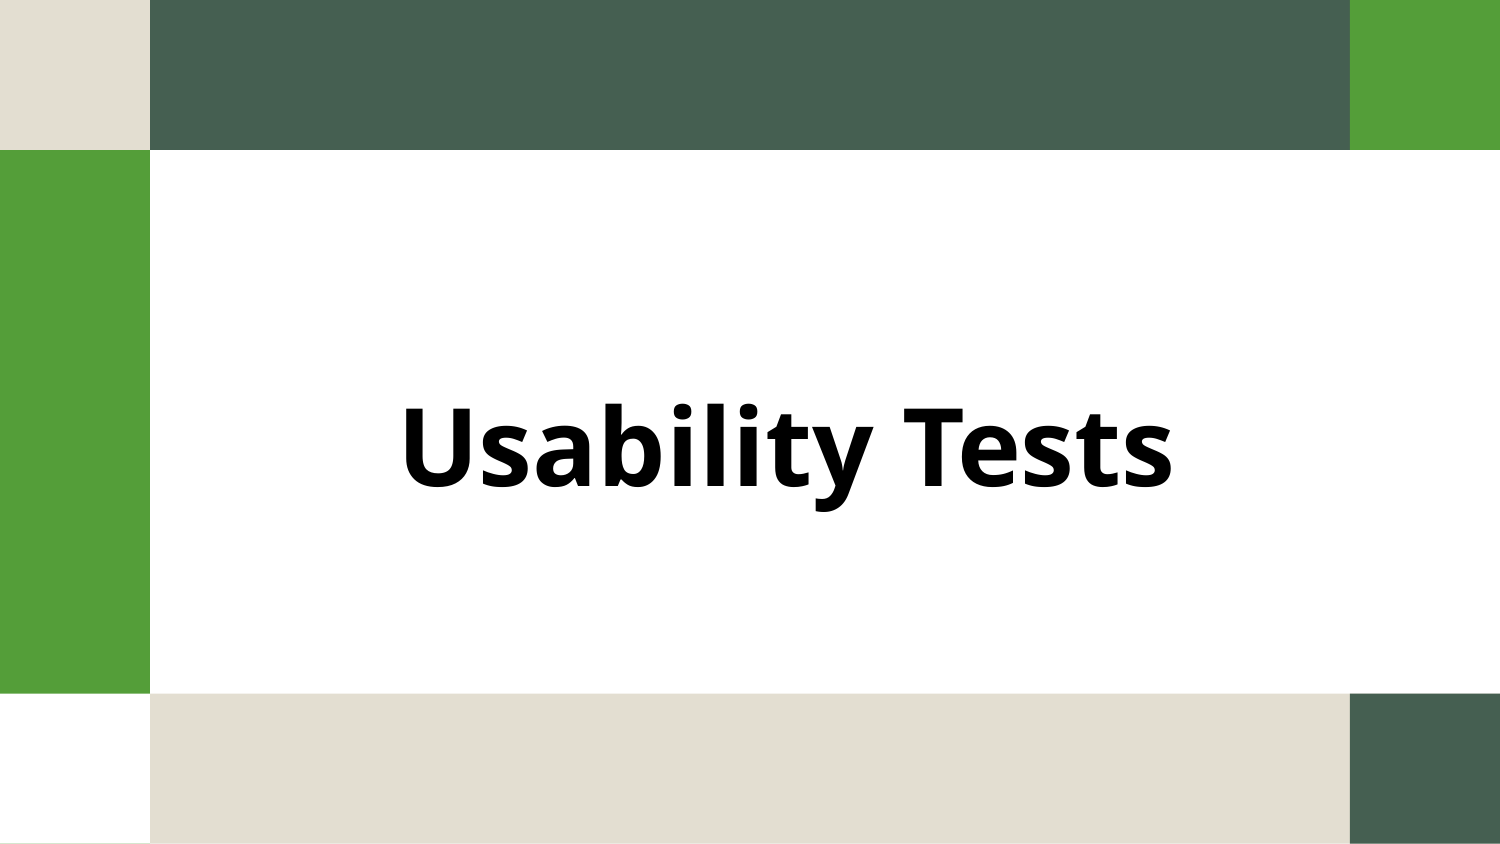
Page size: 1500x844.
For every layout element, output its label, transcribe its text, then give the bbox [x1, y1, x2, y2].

title Usability Tests [248, 373, 1325, 513]
